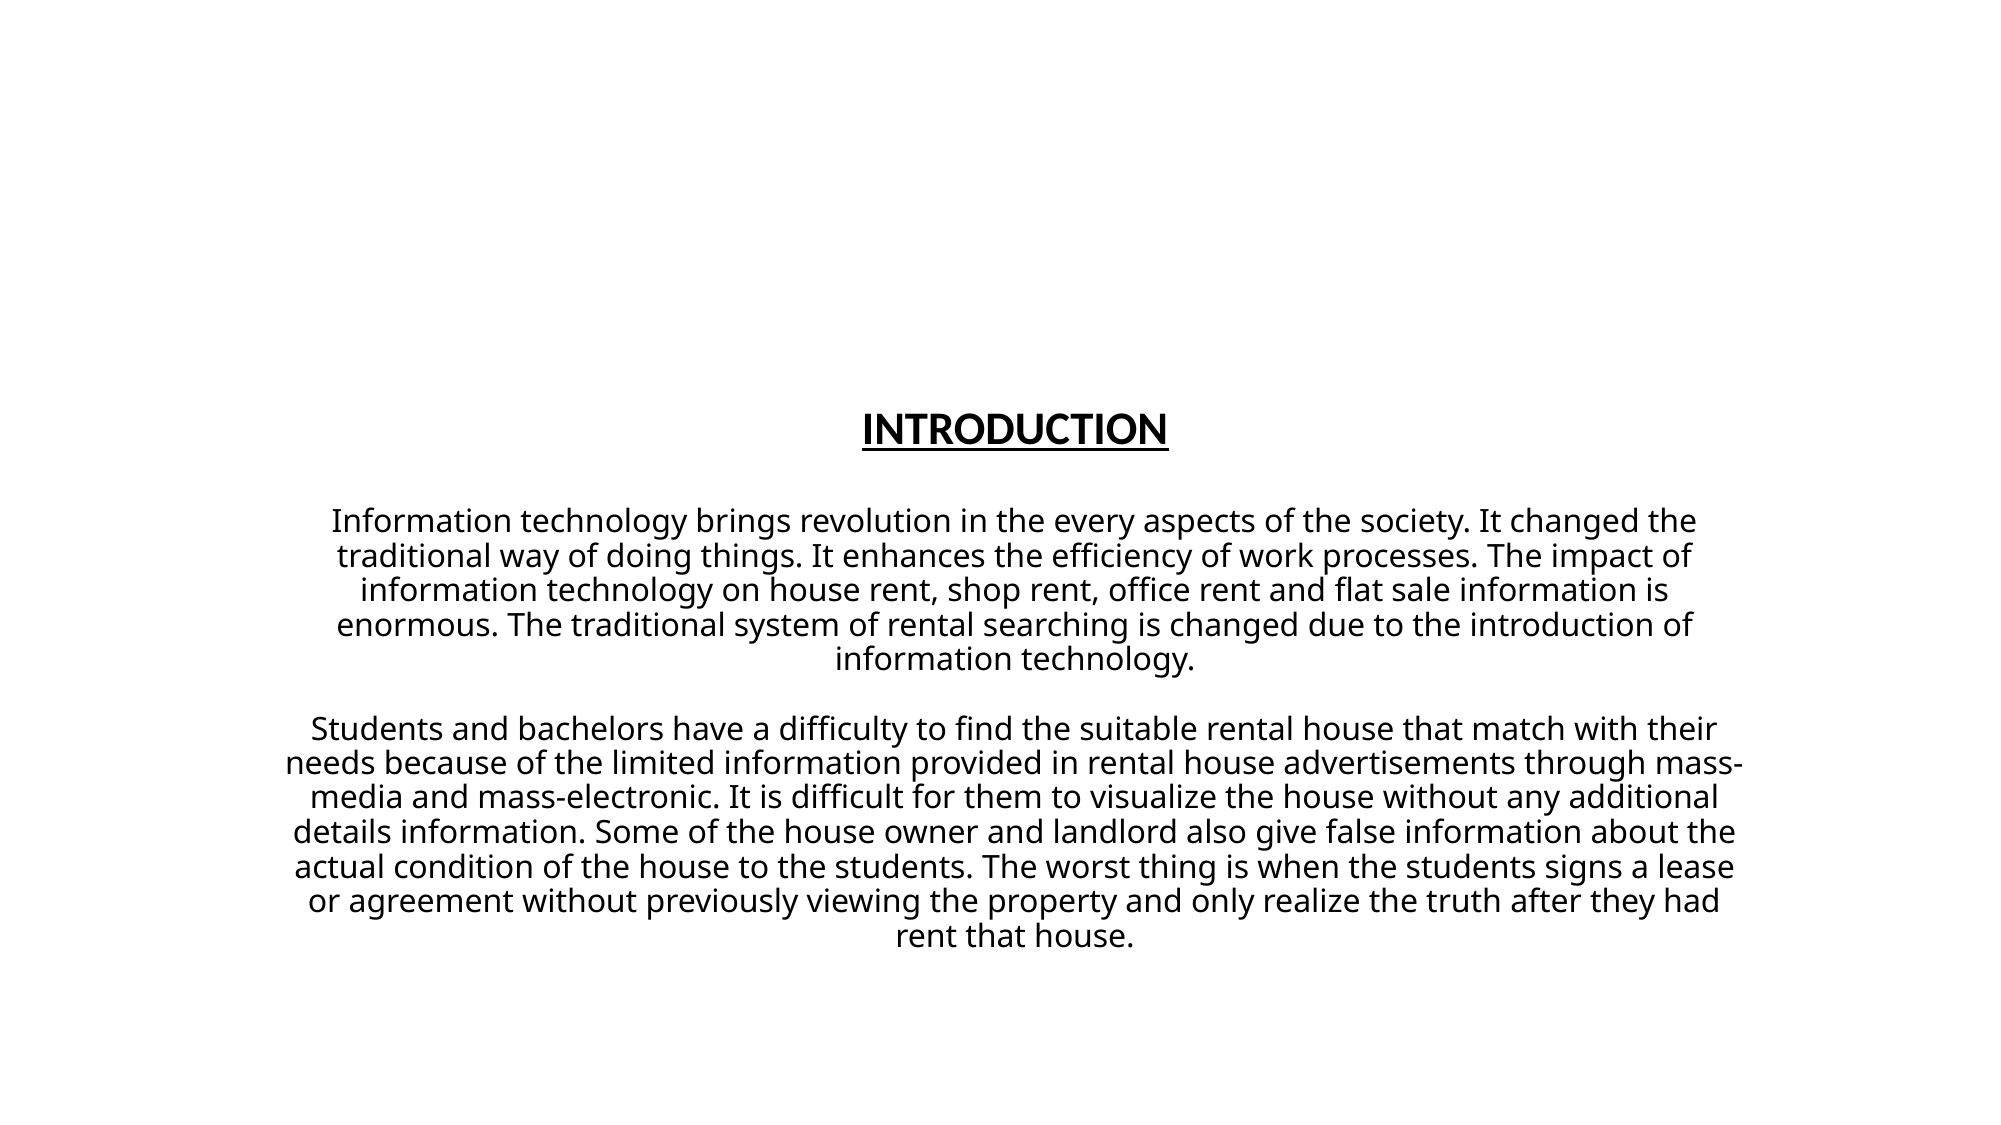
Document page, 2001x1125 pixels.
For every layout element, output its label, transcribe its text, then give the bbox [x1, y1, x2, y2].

title INTRODUCTION Information technology brings revolution in the every aspects of the society. It changed the traditional way of doing things. It enhances the efficiency of work processes. The impact of information technology on house rent, shop rent, office rent and flat sale information is enormous. The traditional system of rental searching is changed due to the introduction of information technology. Students and bachelors have a difficulty to find the suitable rental house that match with their needs because of the limited information provided in rental house advertisements through mass-media and mass-electronic. It is difficult for them to visualize the house without any additional details information. Some of the house owner and landlord also give false information about the actual condition of the house to the students. The worst thing is when the students signs a lease or agreement without previously viewing the property and only realize the truth after they had rent that house. [265, 140, 1766, 1016]
